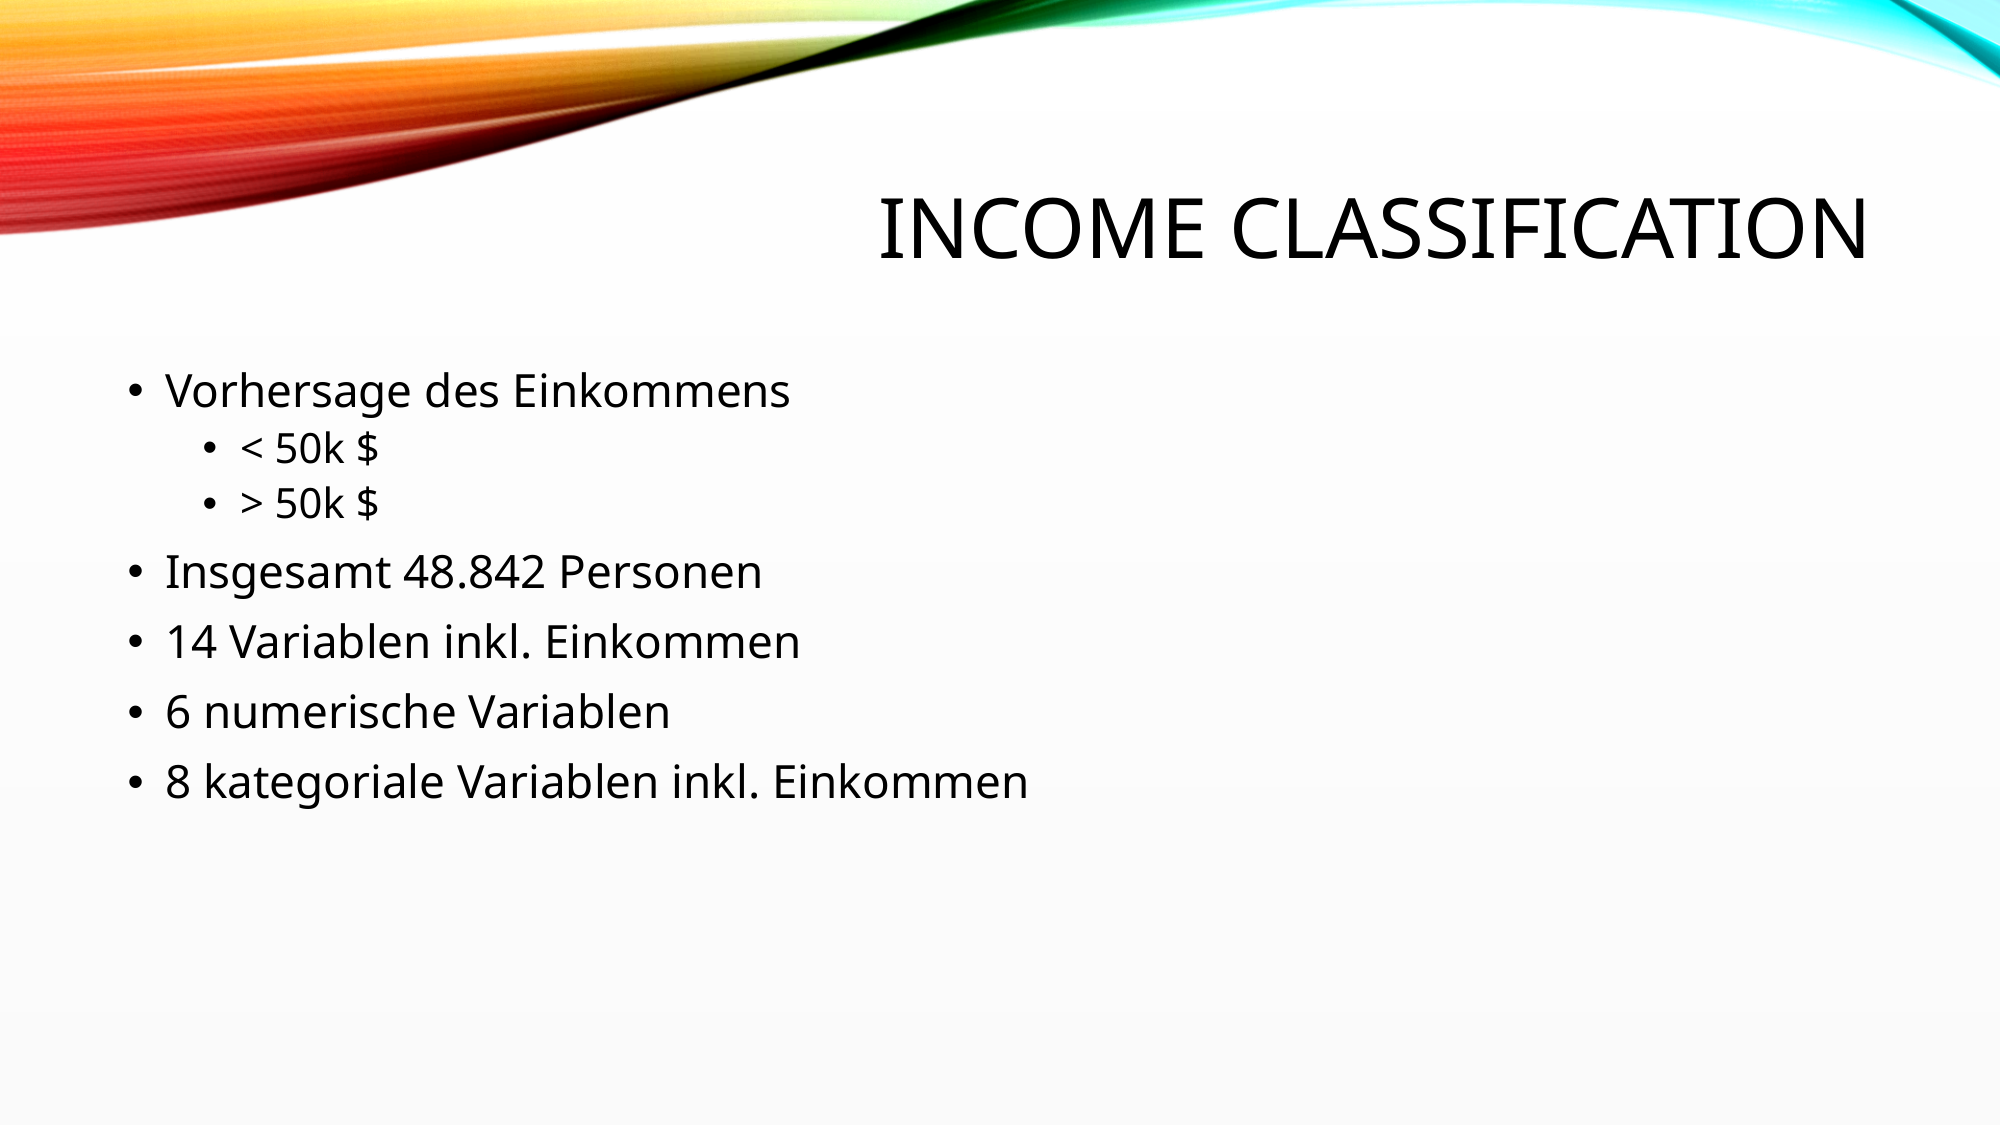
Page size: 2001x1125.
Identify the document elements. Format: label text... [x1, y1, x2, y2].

picture [0, 0, 2000, 237]
title Income Classification [474, 125, 1888, 338]
list Vorhersage des Einkommens < 50k $ > 50k $ Insgesamt 48.842 Personen 14 Variablen inkl. Einkommen 6 numerische Variablen 8 kategoriale Variablen inkl. Einkommen [112, 360, 1888, 1021]
